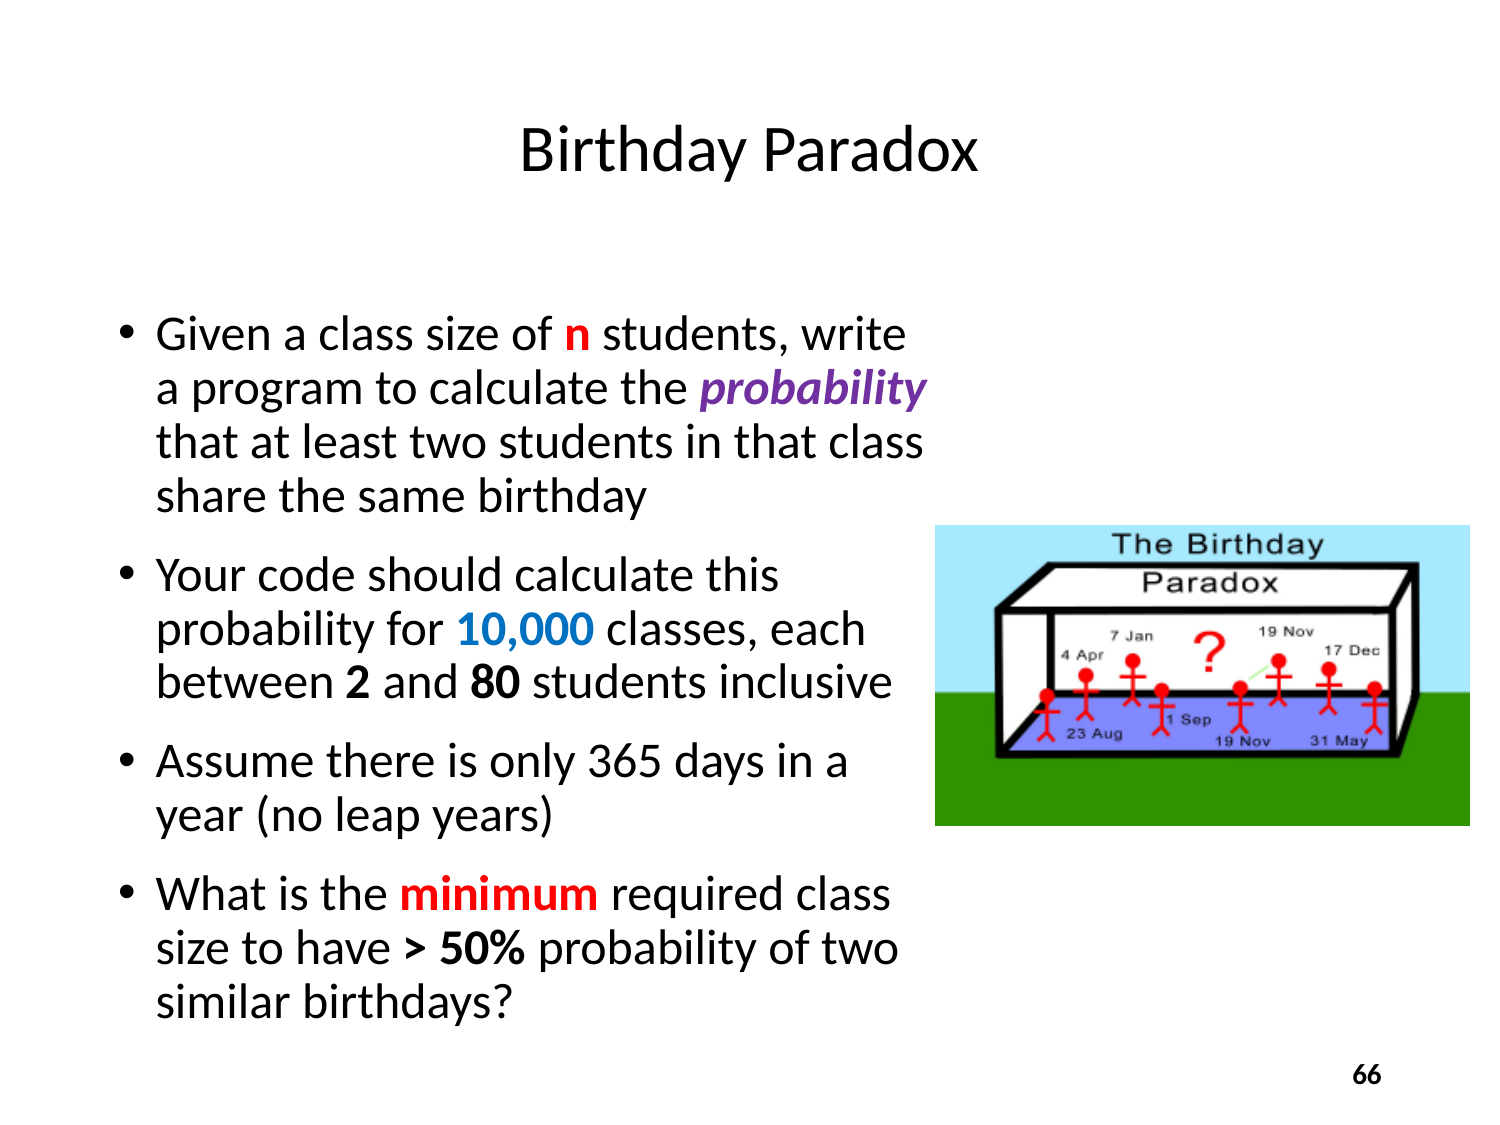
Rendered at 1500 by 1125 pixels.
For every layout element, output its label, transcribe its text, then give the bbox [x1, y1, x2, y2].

slide_number 66 [1059, 1042, 1397, 1103]
title Birthday Paradox [103, 59, 1397, 241]
picture [935, 525, 1470, 826]
list Given a class size of n students, write a program to calculate the probability that at least two students in that class share the same birthday Your code should calculate this probability for 10,000 classes, each between 2 and 80 students inclusive Assume there is only 365 days in a year (no leap years) What is the minimum required class size to have > 50% probability of two similar birthdays? [103, 299, 955, 1054]
